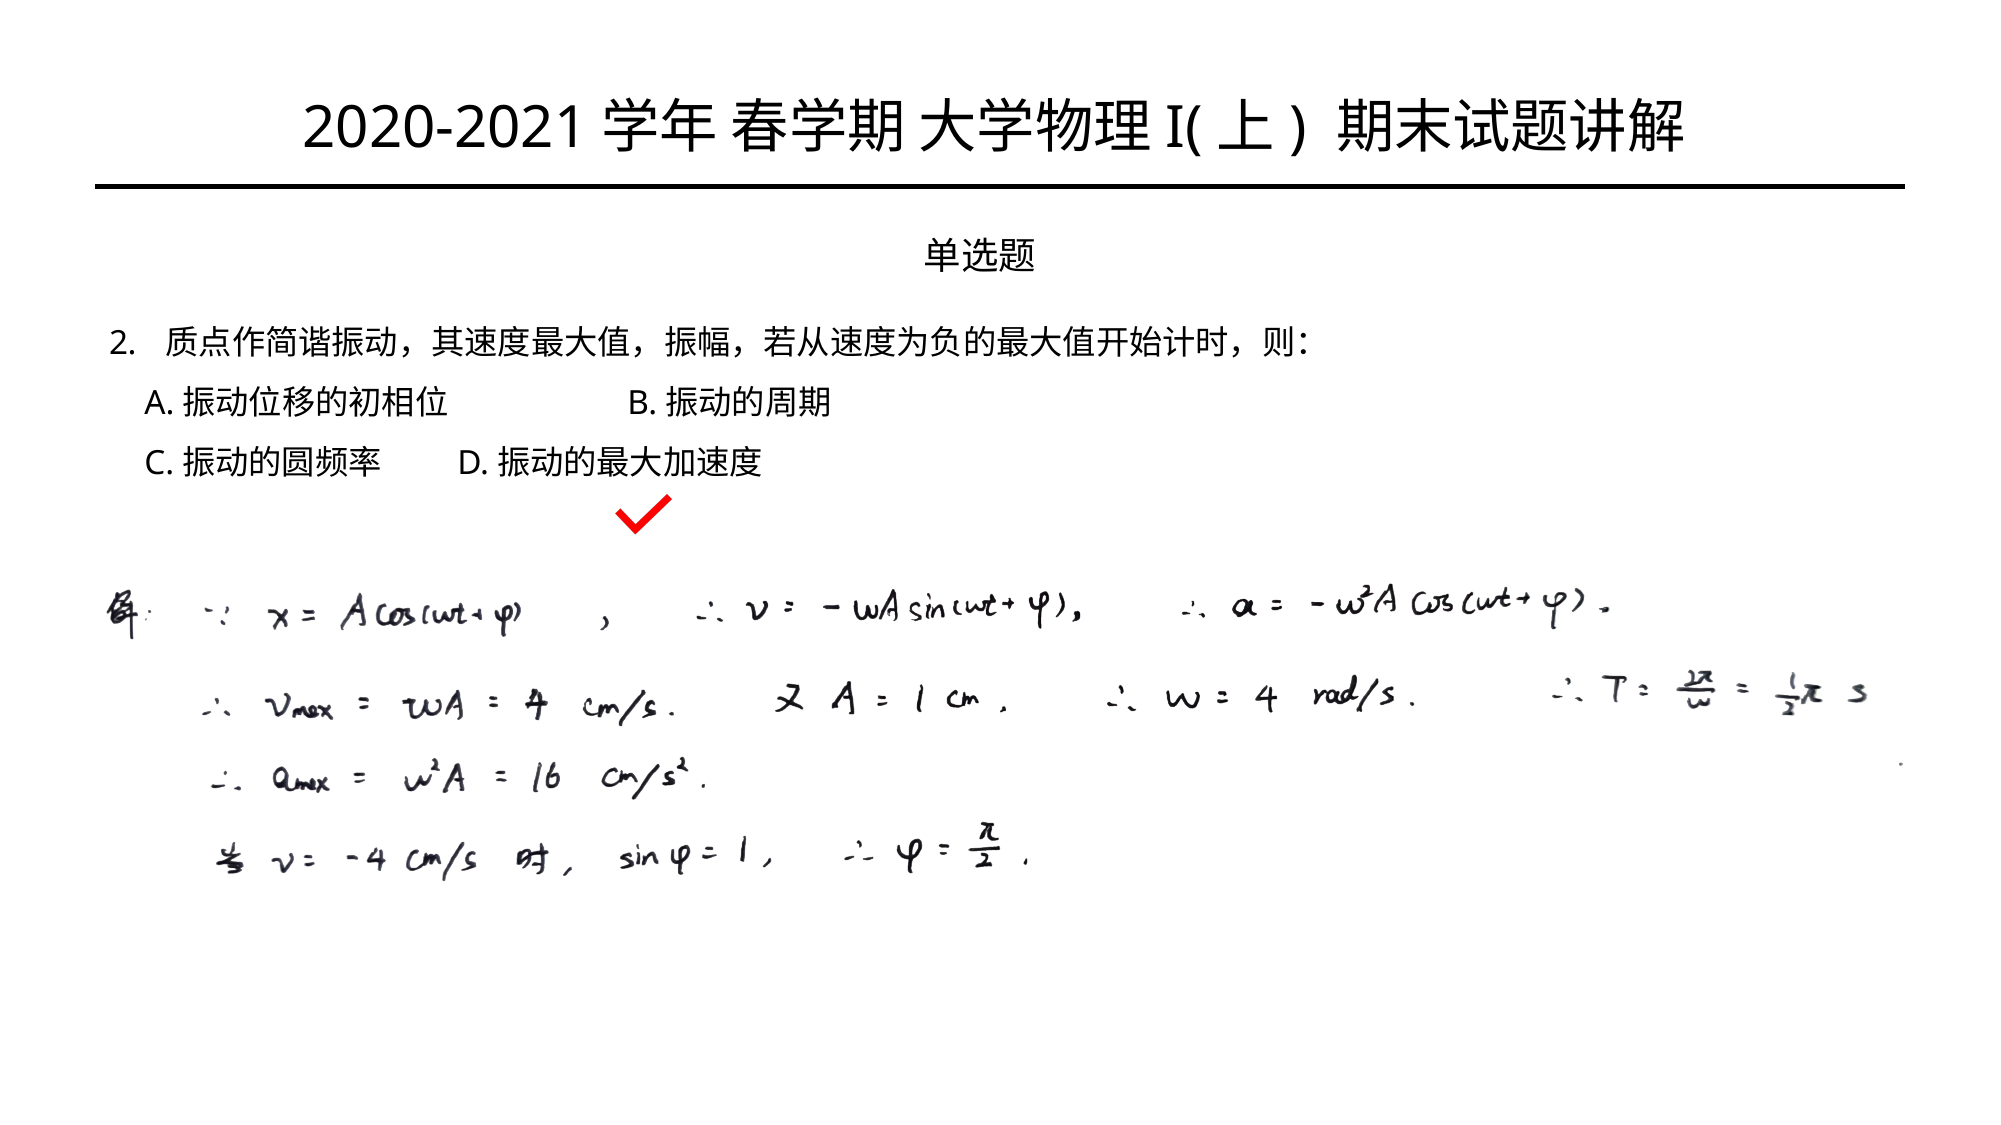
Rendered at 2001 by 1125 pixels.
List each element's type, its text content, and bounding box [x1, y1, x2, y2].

text_box 单选题 [909, 224, 1091, 285]
picture [94, 562, 1971, 983]
picture [614, 484, 673, 544]
text_box 2020-2021学年 春学期 大学物理I(上) 期末试题讲解 [287, 81, 1713, 167]
